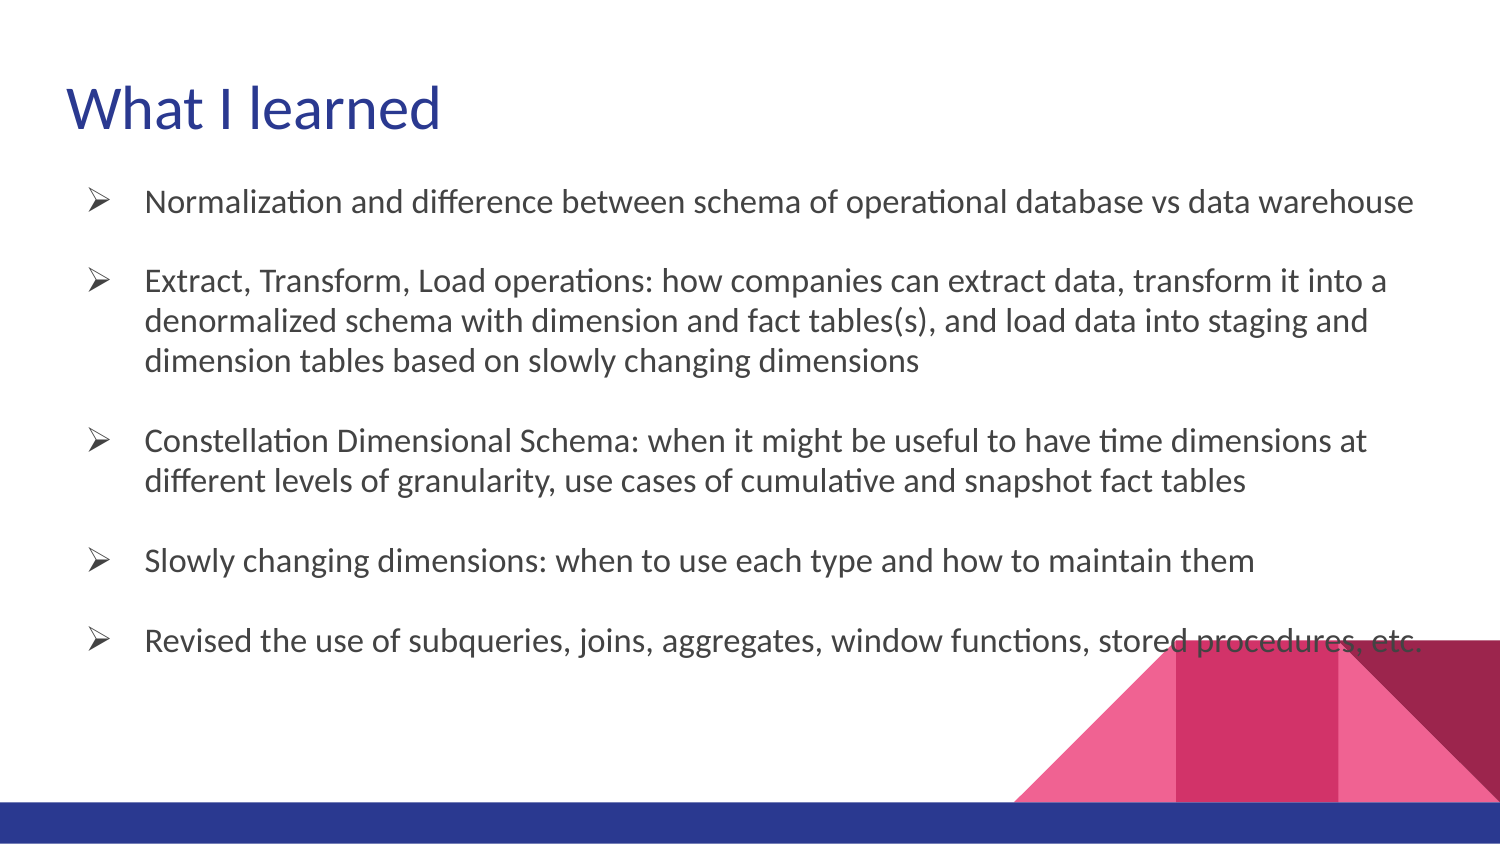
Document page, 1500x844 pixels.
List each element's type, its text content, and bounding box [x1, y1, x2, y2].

list Normalization and difference between schema of operational database vs data warehouse Extract, Transform, Load operations: how companies can extract data, transform it into a denormalized schema with dimension and fact tables(s), and load data into staging and dimension tables based on slowly changing dimensions Constellation Dimensional Schema: when it might be useful to have time dimensions at different levels of granularity, use cases of cumulative and snapshot fact tables Slowly changing dimensions: when to use each type and how to maintain them Revised the use of subqueries, joins, aggregates, window functions, stored procedures, etc. [51, 166, 1449, 769]
title What I learned [51, 67, 1449, 166]
